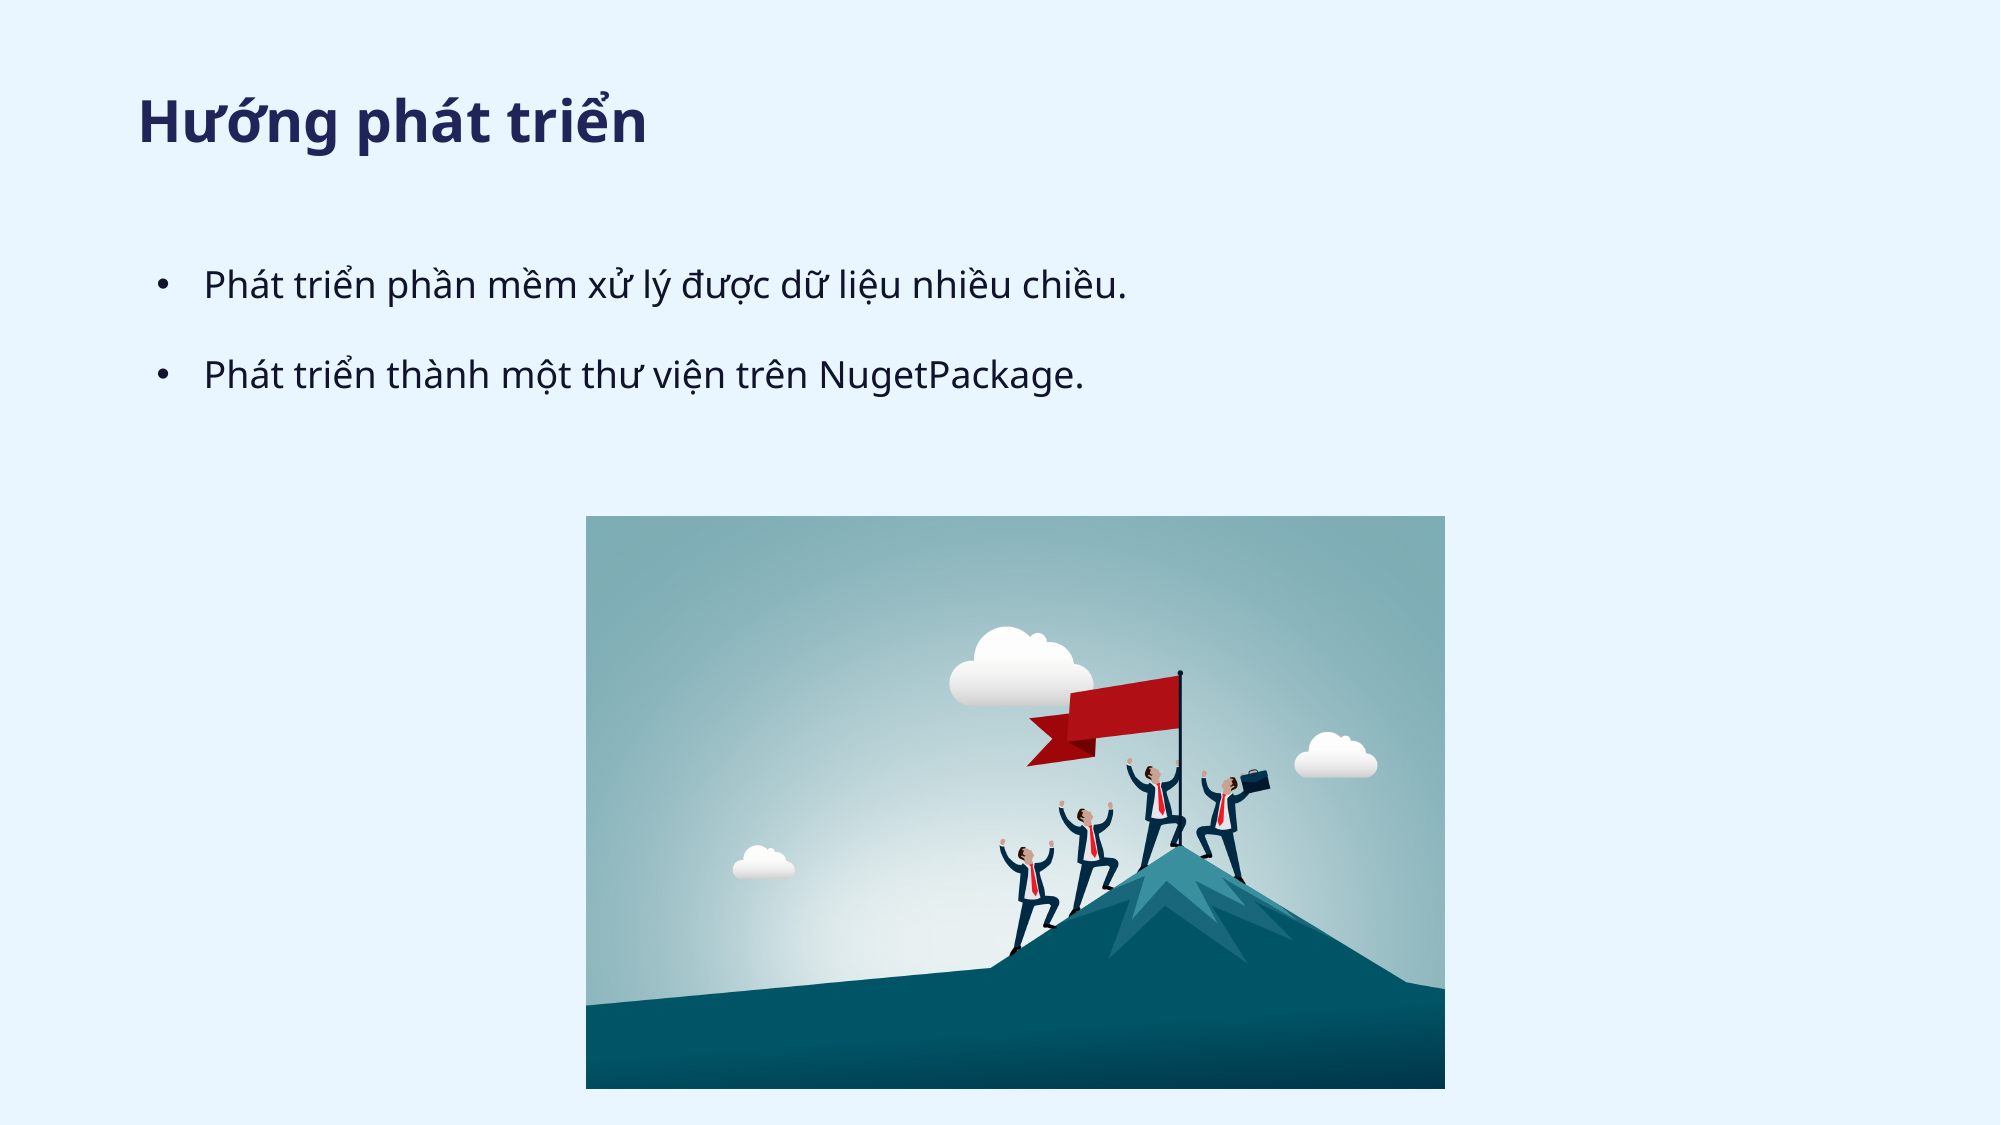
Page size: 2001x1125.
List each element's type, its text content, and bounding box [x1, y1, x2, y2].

picture [586, 515, 1445, 1073]
picture [1321, 1021, 1334, 1025]
text_box Phát triển phần mềm xử lý được dữ liệu nhiều chiều. Phát triển thành một thư viện trên NugetPackage. [141, 208, 1972, 404]
picture [1020, 1042, 1032, 1046]
picture [1236, 1026, 1247, 1030]
text_box Hướng phát triển [122, 76, 2000, 162]
